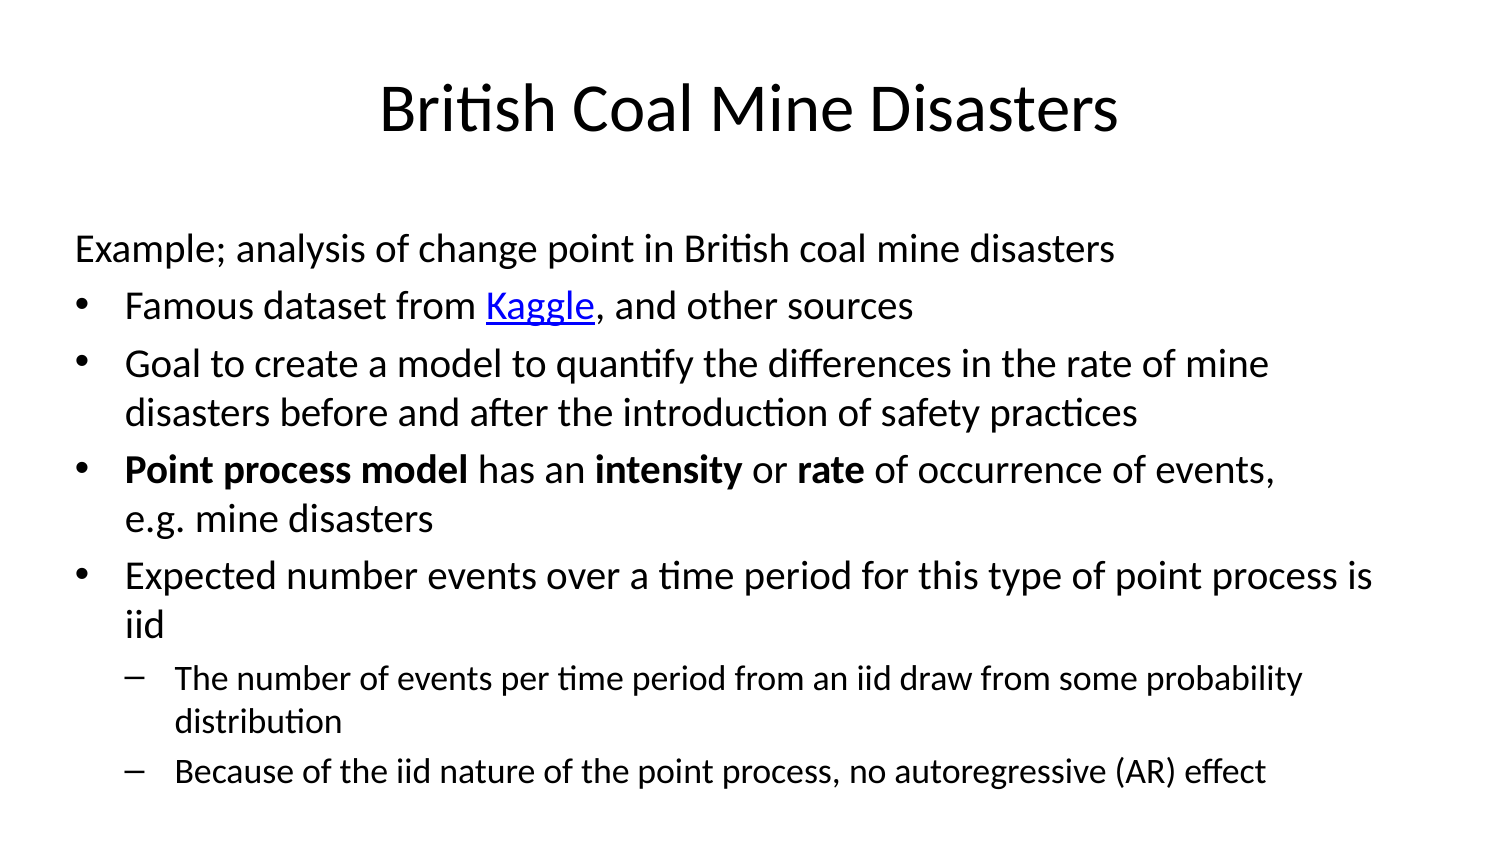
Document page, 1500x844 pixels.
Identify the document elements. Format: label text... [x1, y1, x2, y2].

list Example; analysis of change point in British coal mine disasters Famous dataset from Kaggle, and other sources Goal to create a model to quantify the differences in the rate of mine disasters before and after the introduction of safety practices Point process model has an intensity or rate of occurrence of events, e.g. mine disasters Expected number events over a time period for this type of point process is iid The number of events per time period from an iid draw from some probability distribution Because of the iid nature of the point process, no autoregressive (AR) effect [59, 213, 1410, 799]
title British Coal Mine Disasters [75, 33, 1425, 175]
